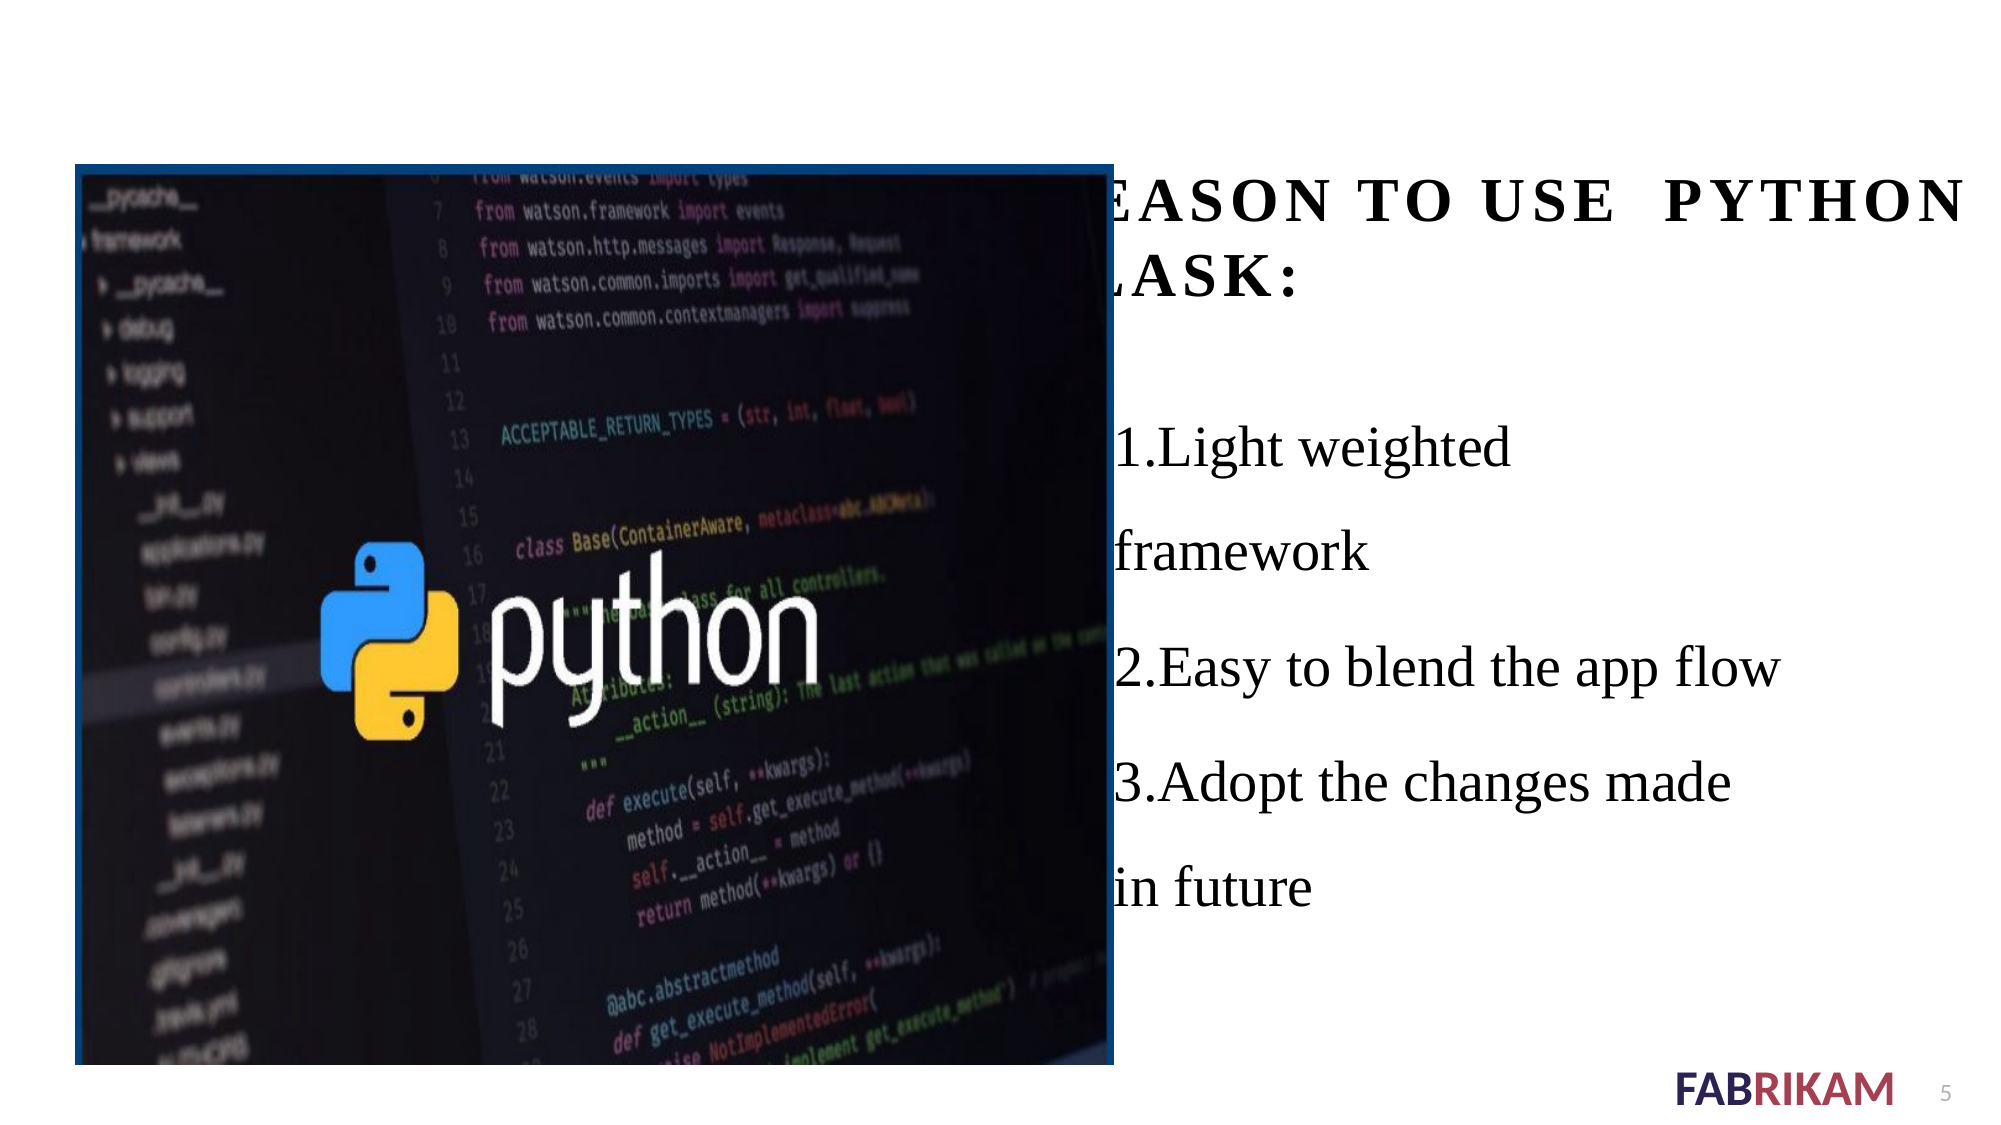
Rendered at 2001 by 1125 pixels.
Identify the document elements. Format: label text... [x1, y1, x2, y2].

picture [74, 164, 1114, 1065]
slide_number 5 [1894, 1061, 1968, 1121]
list 1.Light weighted framework 2.Easy to blend the app flow 3.Adopt the changes made in future [1114, 317, 1783, 1062]
title reason to use python flask: [1038, 59, 2000, 318]
